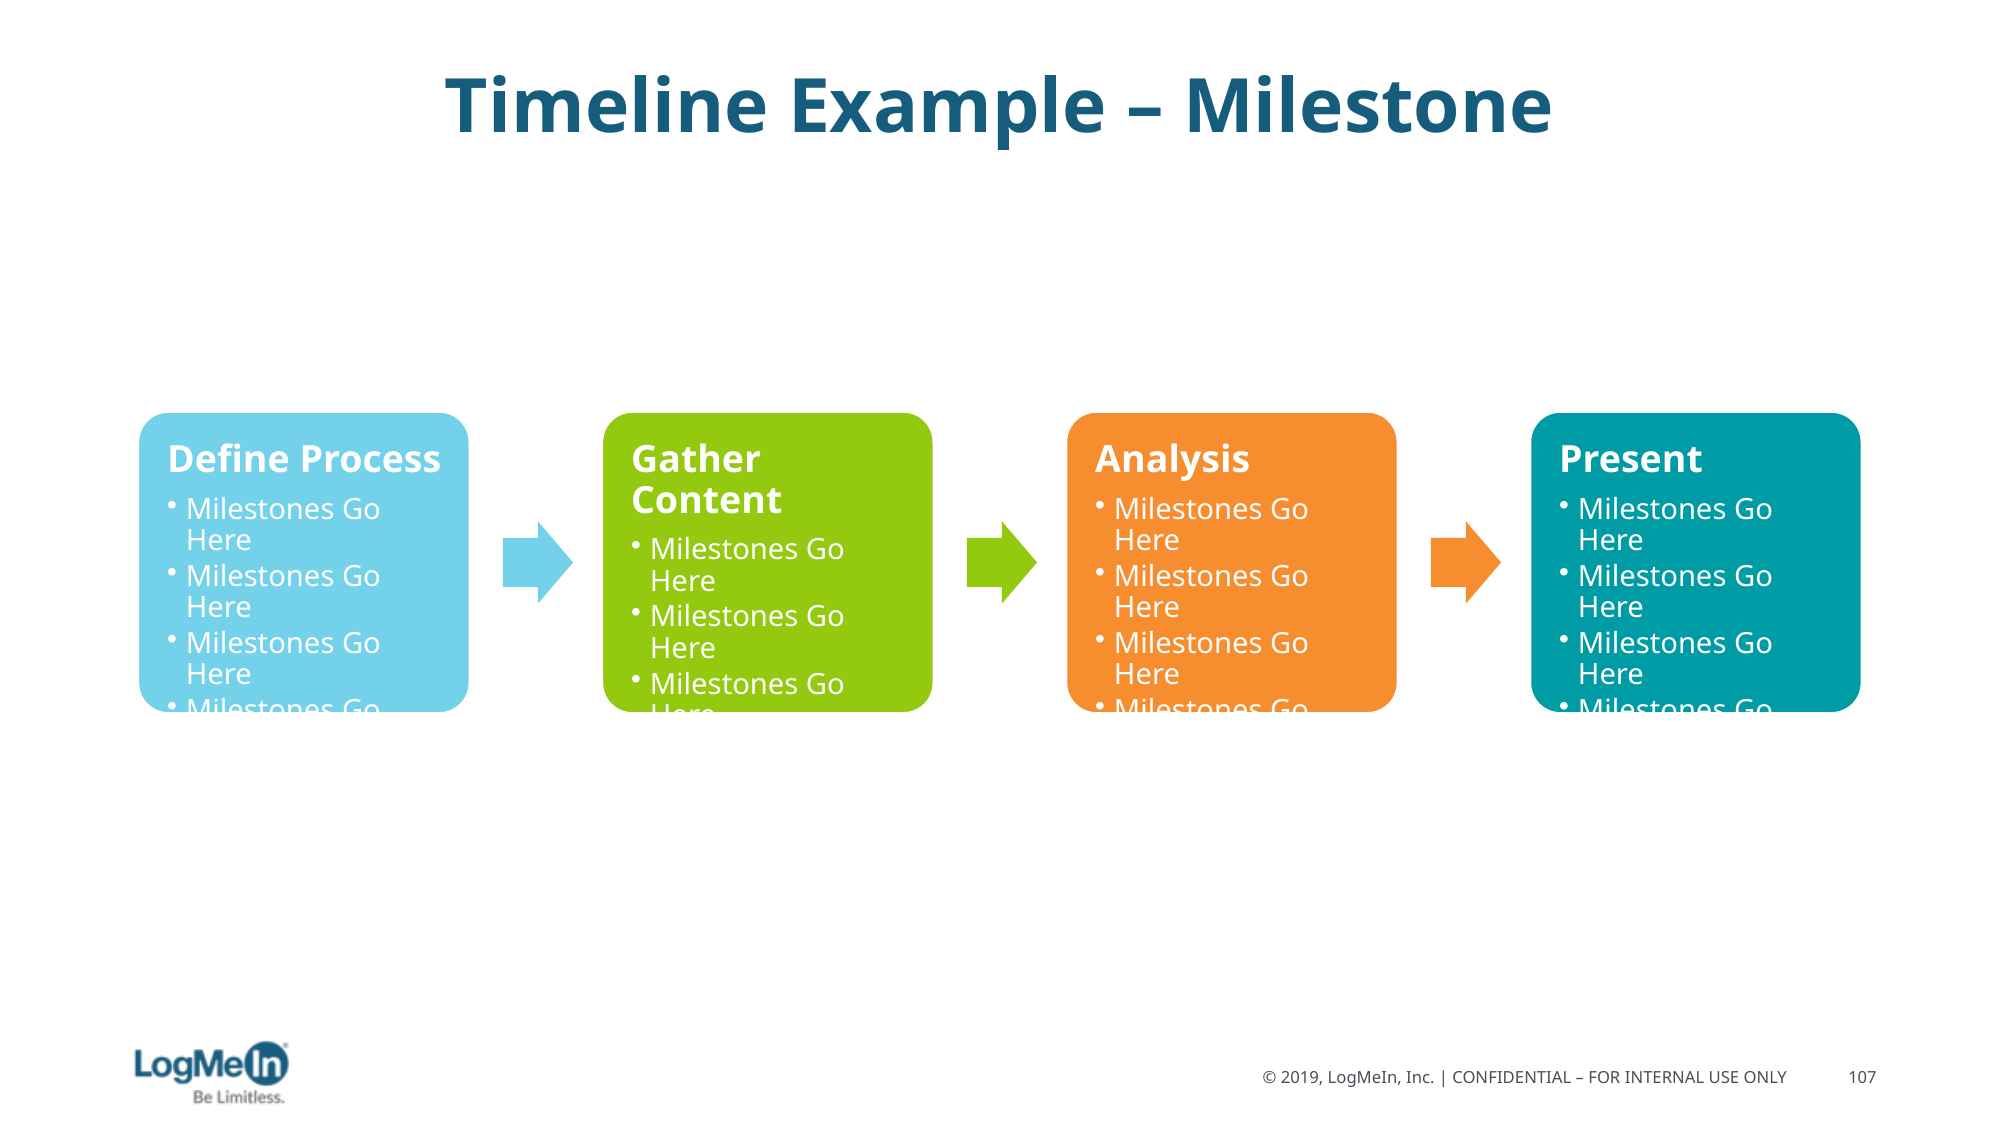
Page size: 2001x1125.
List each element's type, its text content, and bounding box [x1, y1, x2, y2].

title Timeline Example – Milestone [137, 59, 1863, 117]
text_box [137, 117, 1863, 1007]
picture [125, 1037, 300, 1108]
